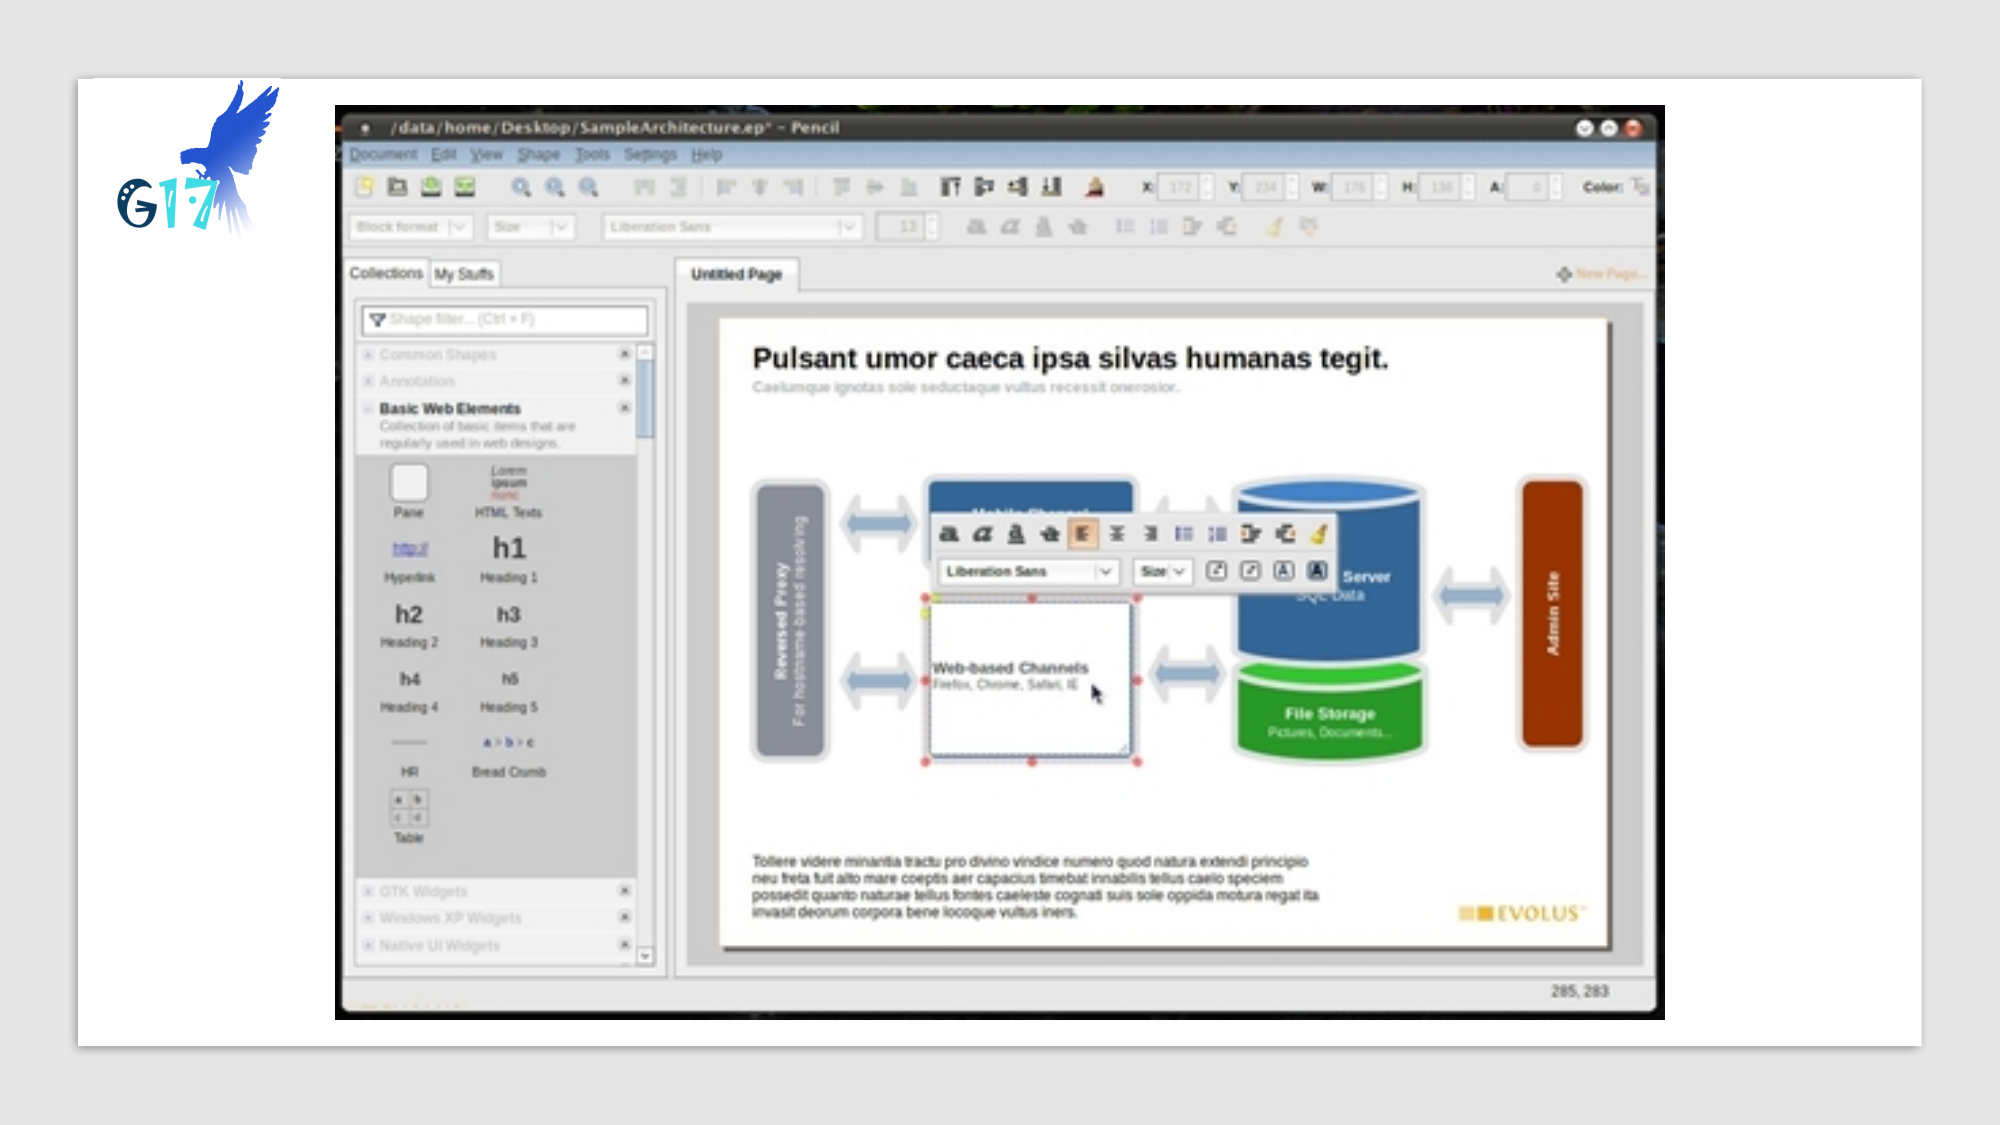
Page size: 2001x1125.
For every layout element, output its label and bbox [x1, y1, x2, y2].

text_box [0, 0, 2000, 1125]
text_box [77, 78, 1923, 1047]
picture [93, 78, 281, 243]
picture [335, 105, 1665, 1020]
